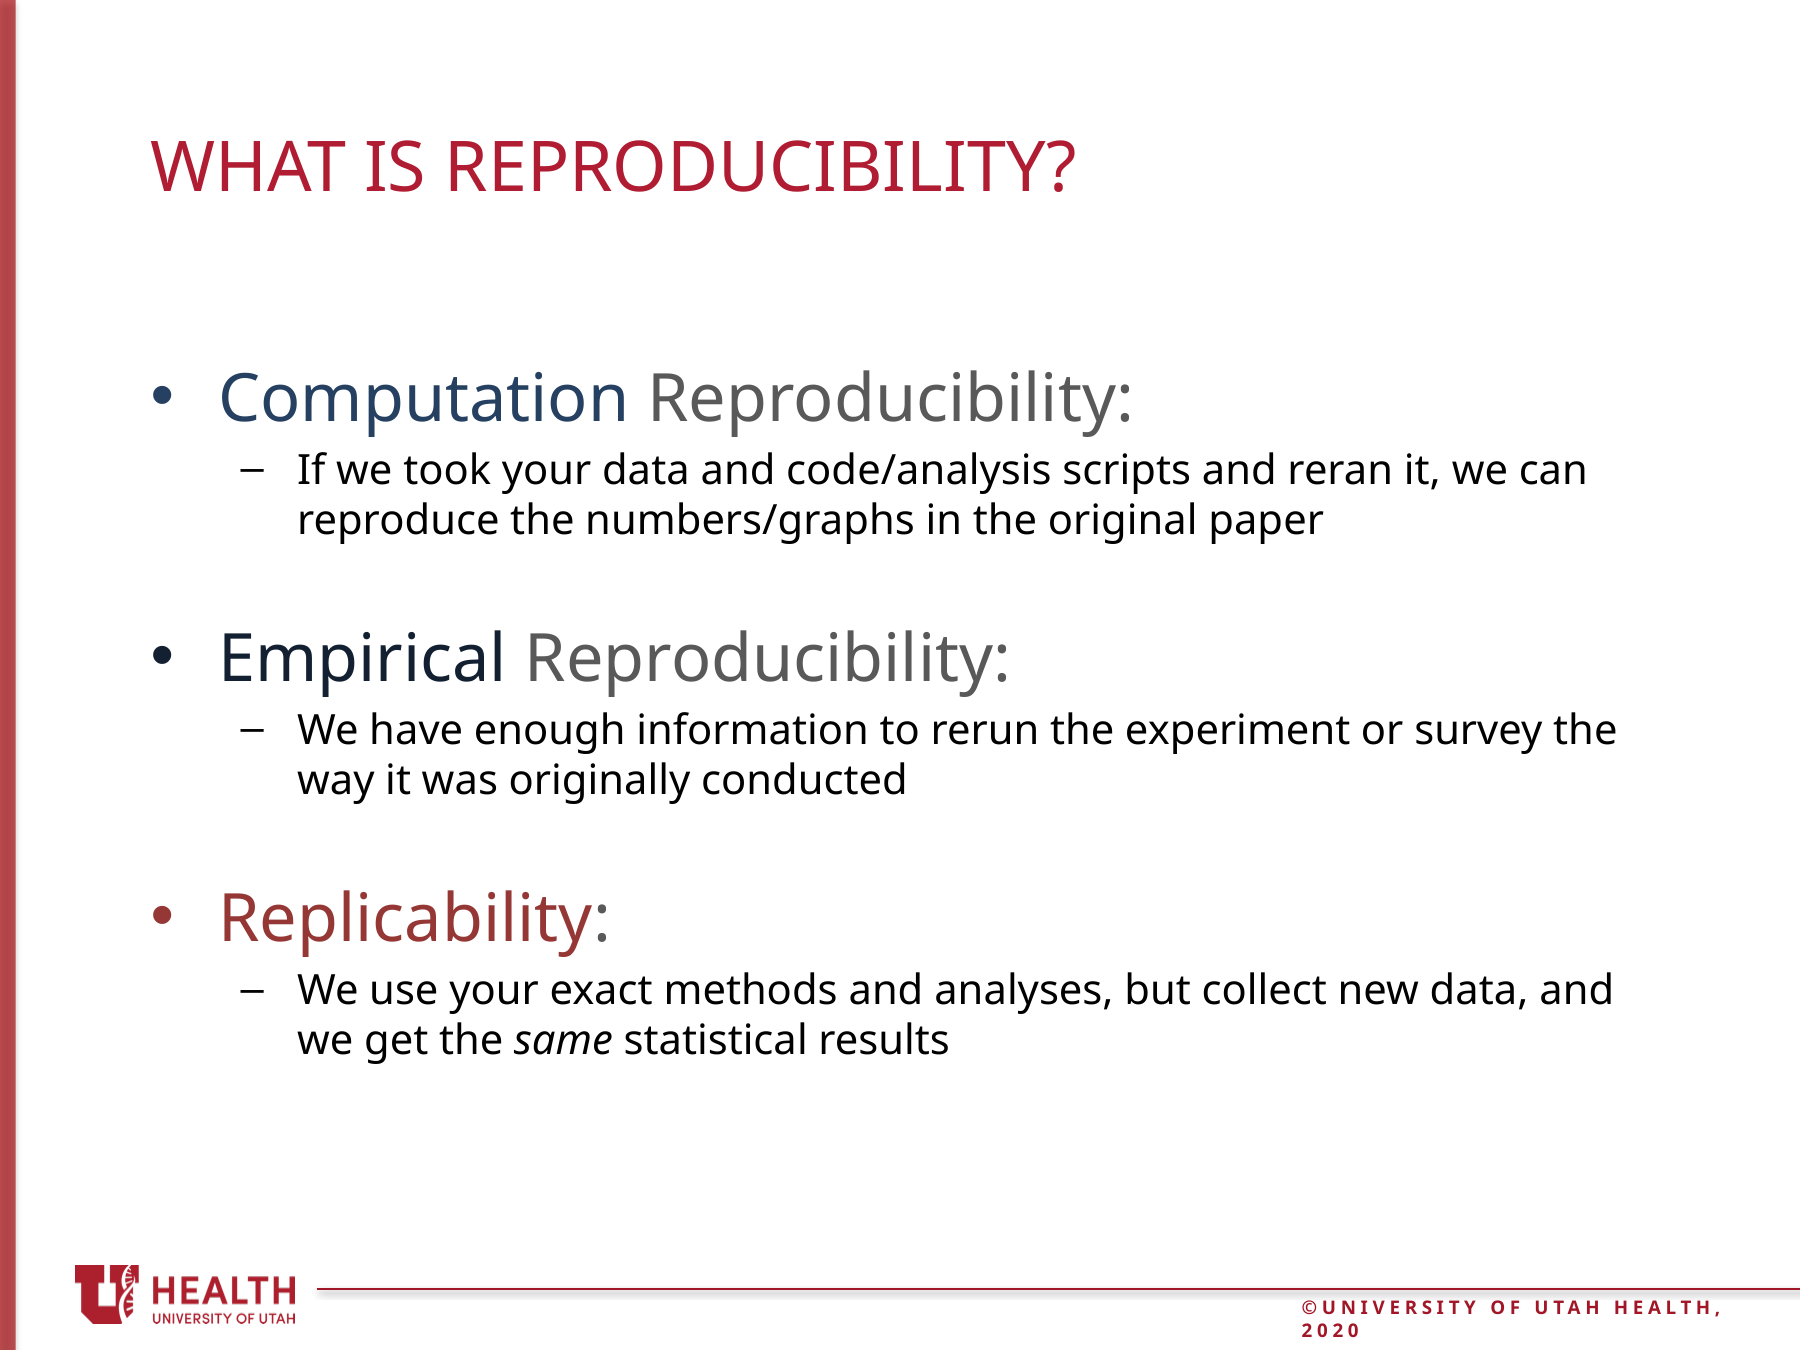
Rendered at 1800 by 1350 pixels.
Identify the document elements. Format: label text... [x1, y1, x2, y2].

picture [75, 1265, 295, 1324]
title What is reproducibility? [135, 113, 1710, 223]
list Computation Reproducibility: If we took your data and code/analysis scripts and reran it, we can reproduce the numbers/graphs in the original paper Empirical Reproducibility: We have enough information to rerun the experiment or survey the way it was originally conducted Replicability: We use your exact methods and analyses, but collect new data, and we get the same statistical results [135, 346, 1696, 1225]
